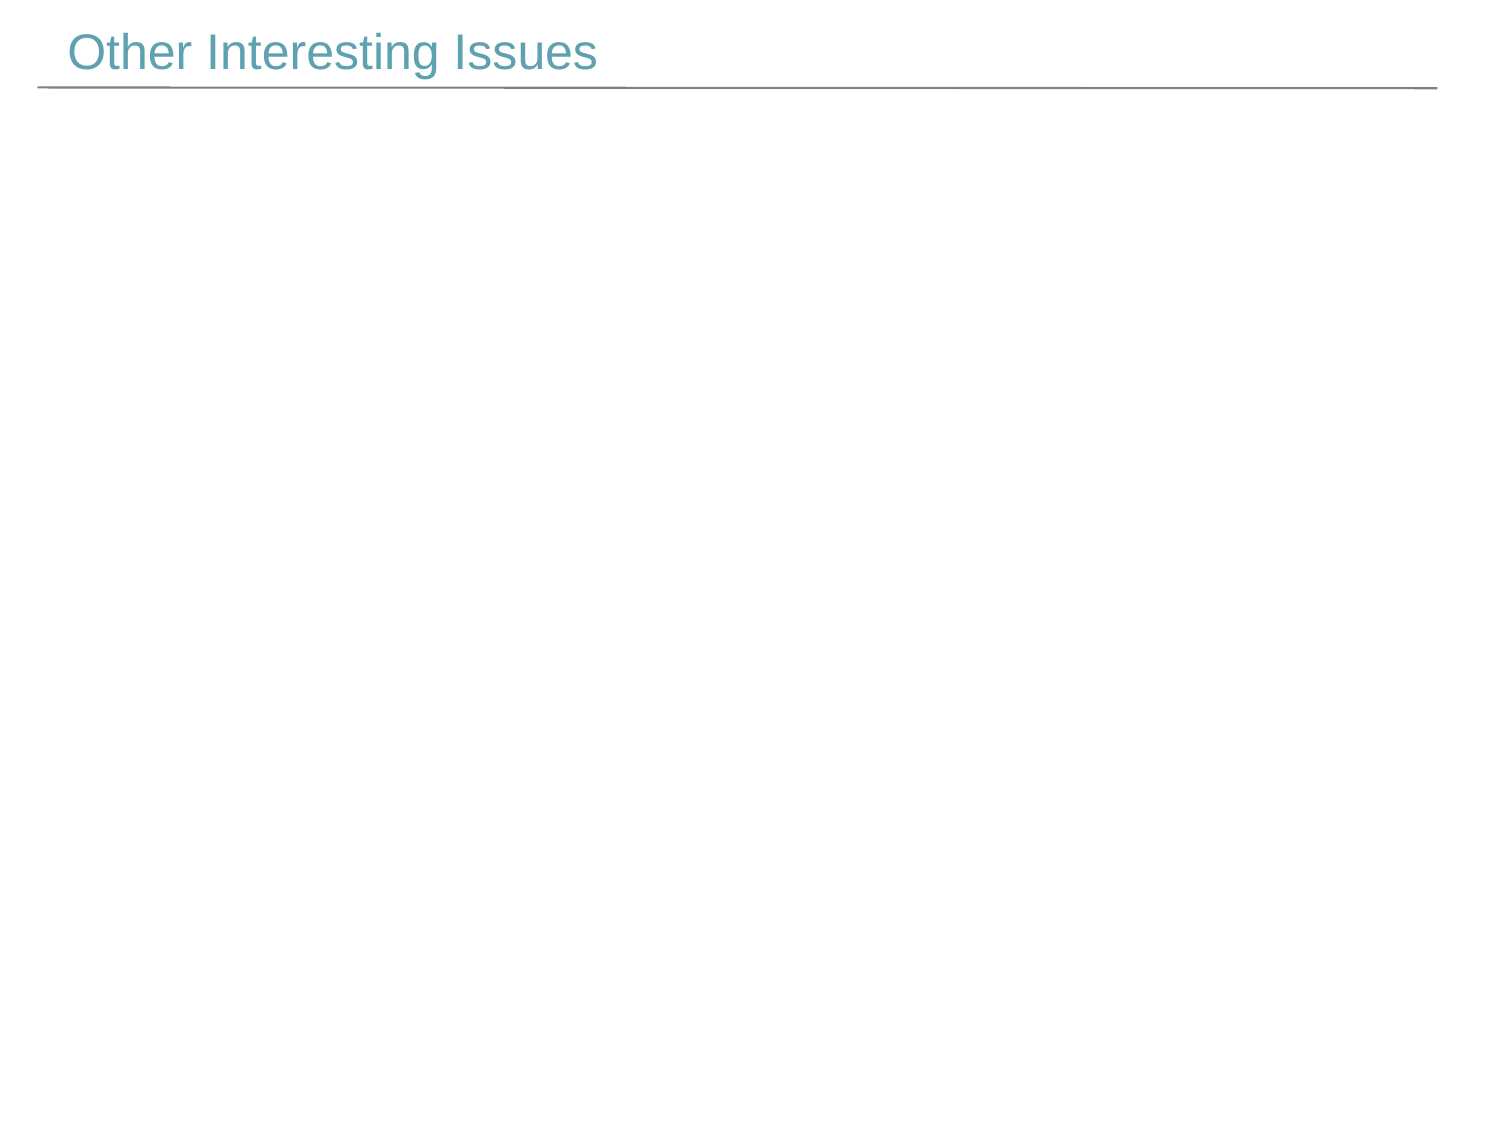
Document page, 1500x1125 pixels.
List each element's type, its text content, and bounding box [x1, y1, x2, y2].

text_box Other Interesting Issues [52, 12, 614, 86]
